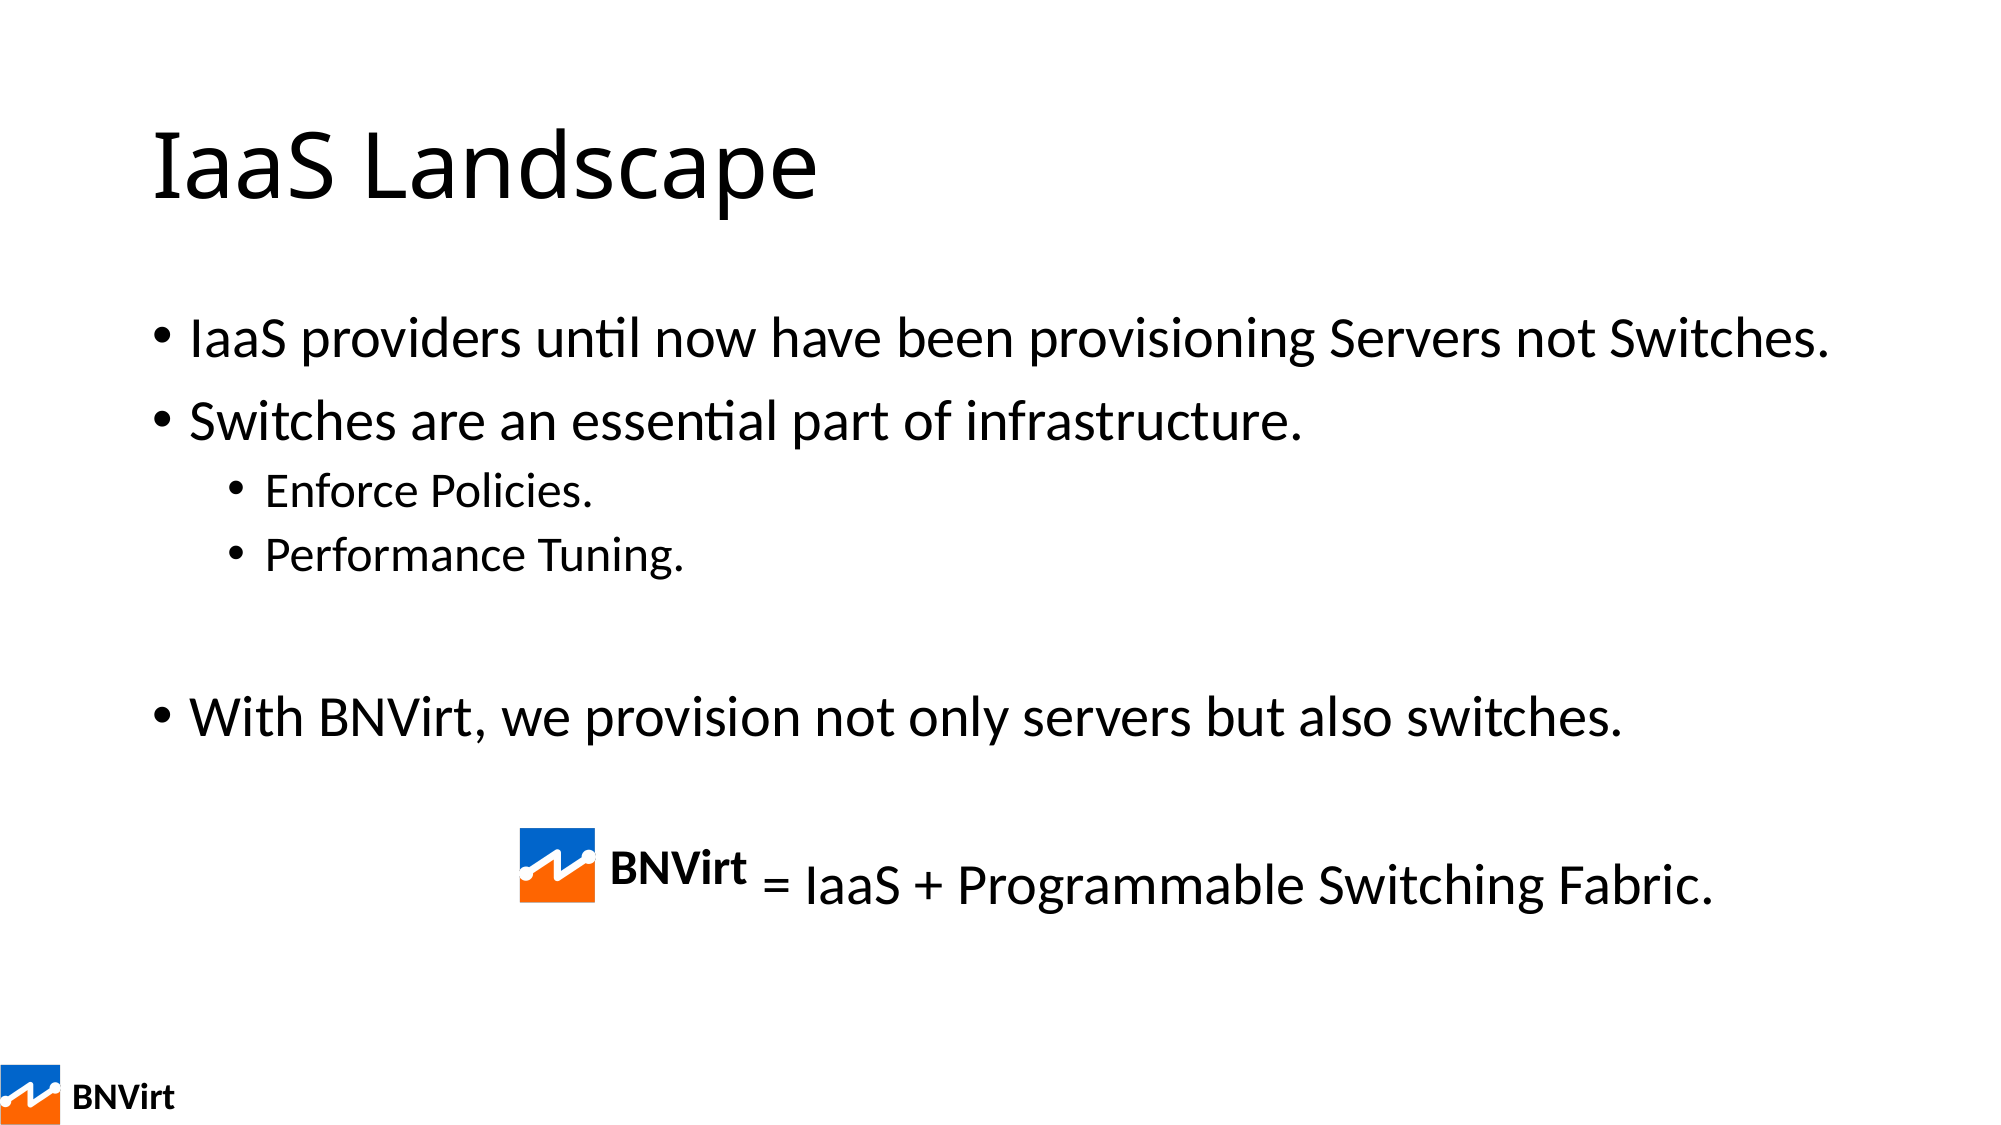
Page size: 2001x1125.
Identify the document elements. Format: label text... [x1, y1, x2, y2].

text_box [0, 1064, 278, 1125]
text_box BNVirt [596, 827, 816, 902]
list IaaS providers until now have been provisioning Servers not Switches. Switches are an essential part of infrastructure. Enforce Policies. Performance Tuning. With BNVirt, we provision not only servers but also switches. = IaaS + Programmable Switching Fabric. [137, 299, 1863, 1014]
picture [519, 827, 596, 903]
title IaaS Landscape [137, 59, 1863, 278]
